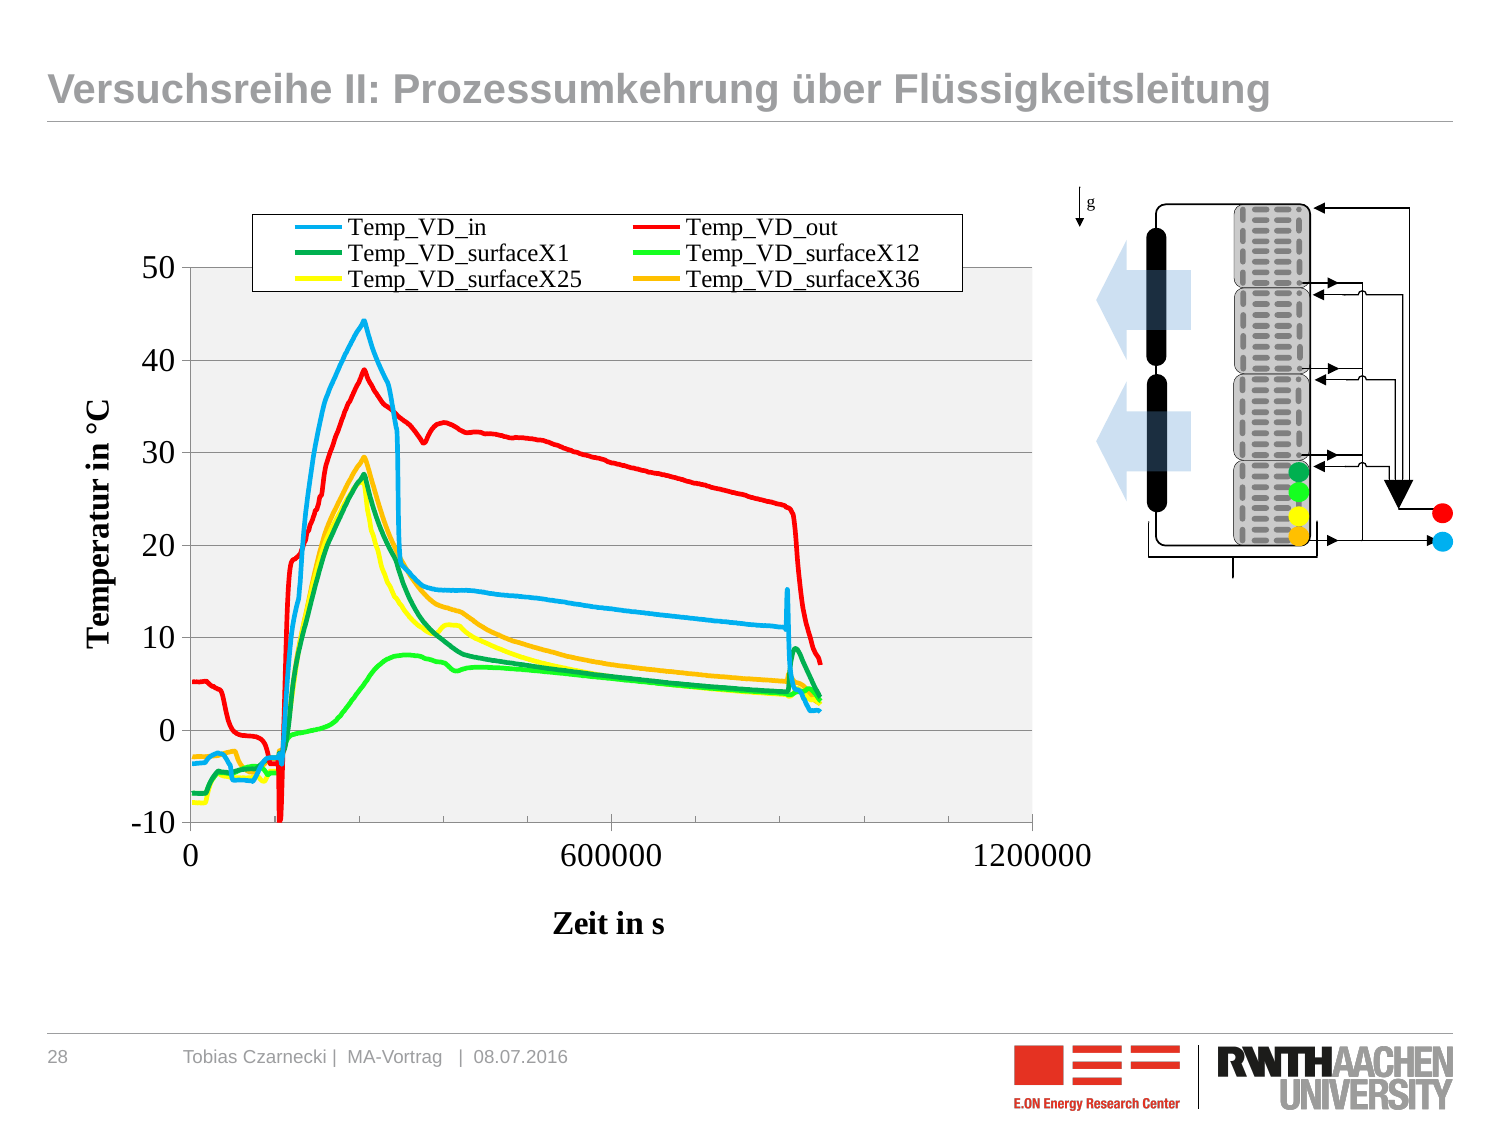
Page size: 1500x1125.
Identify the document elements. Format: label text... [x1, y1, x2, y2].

chart [63, 184, 1104, 953]
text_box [1104, 184, 1454, 581]
title Versuchsreihe II: Prozessumkehrung über Flüssigkeitsleitung [47, 23, 1453, 113]
picture [1218, 1046, 1453, 1111]
picture [1013, 1045, 1180, 1112]
